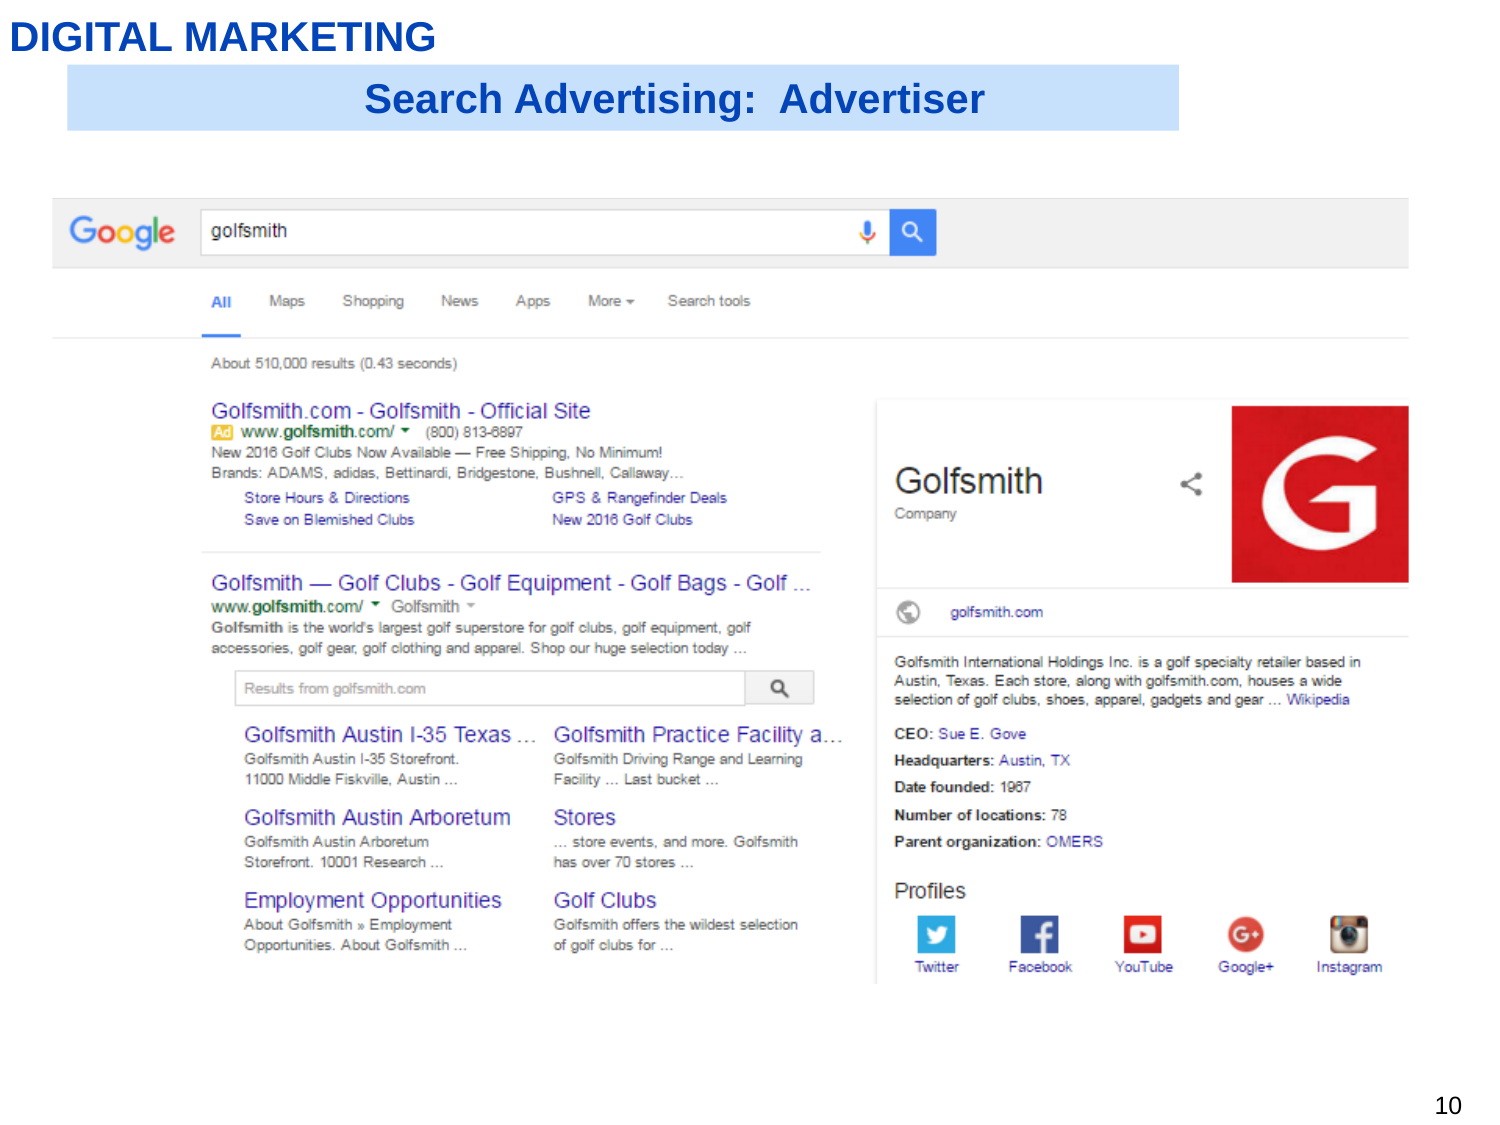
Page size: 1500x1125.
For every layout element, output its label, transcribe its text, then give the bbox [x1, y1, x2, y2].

text_box Search Advertising: Advertiser [251, 64, 1099, 130]
title DIGITAL MARKETING [9, 9, 1452, 61]
slide_number 9 [1149, 1089, 1463, 1121]
text_box [67, 64, 1179, 131]
picture [52, 198, 1409, 985]
